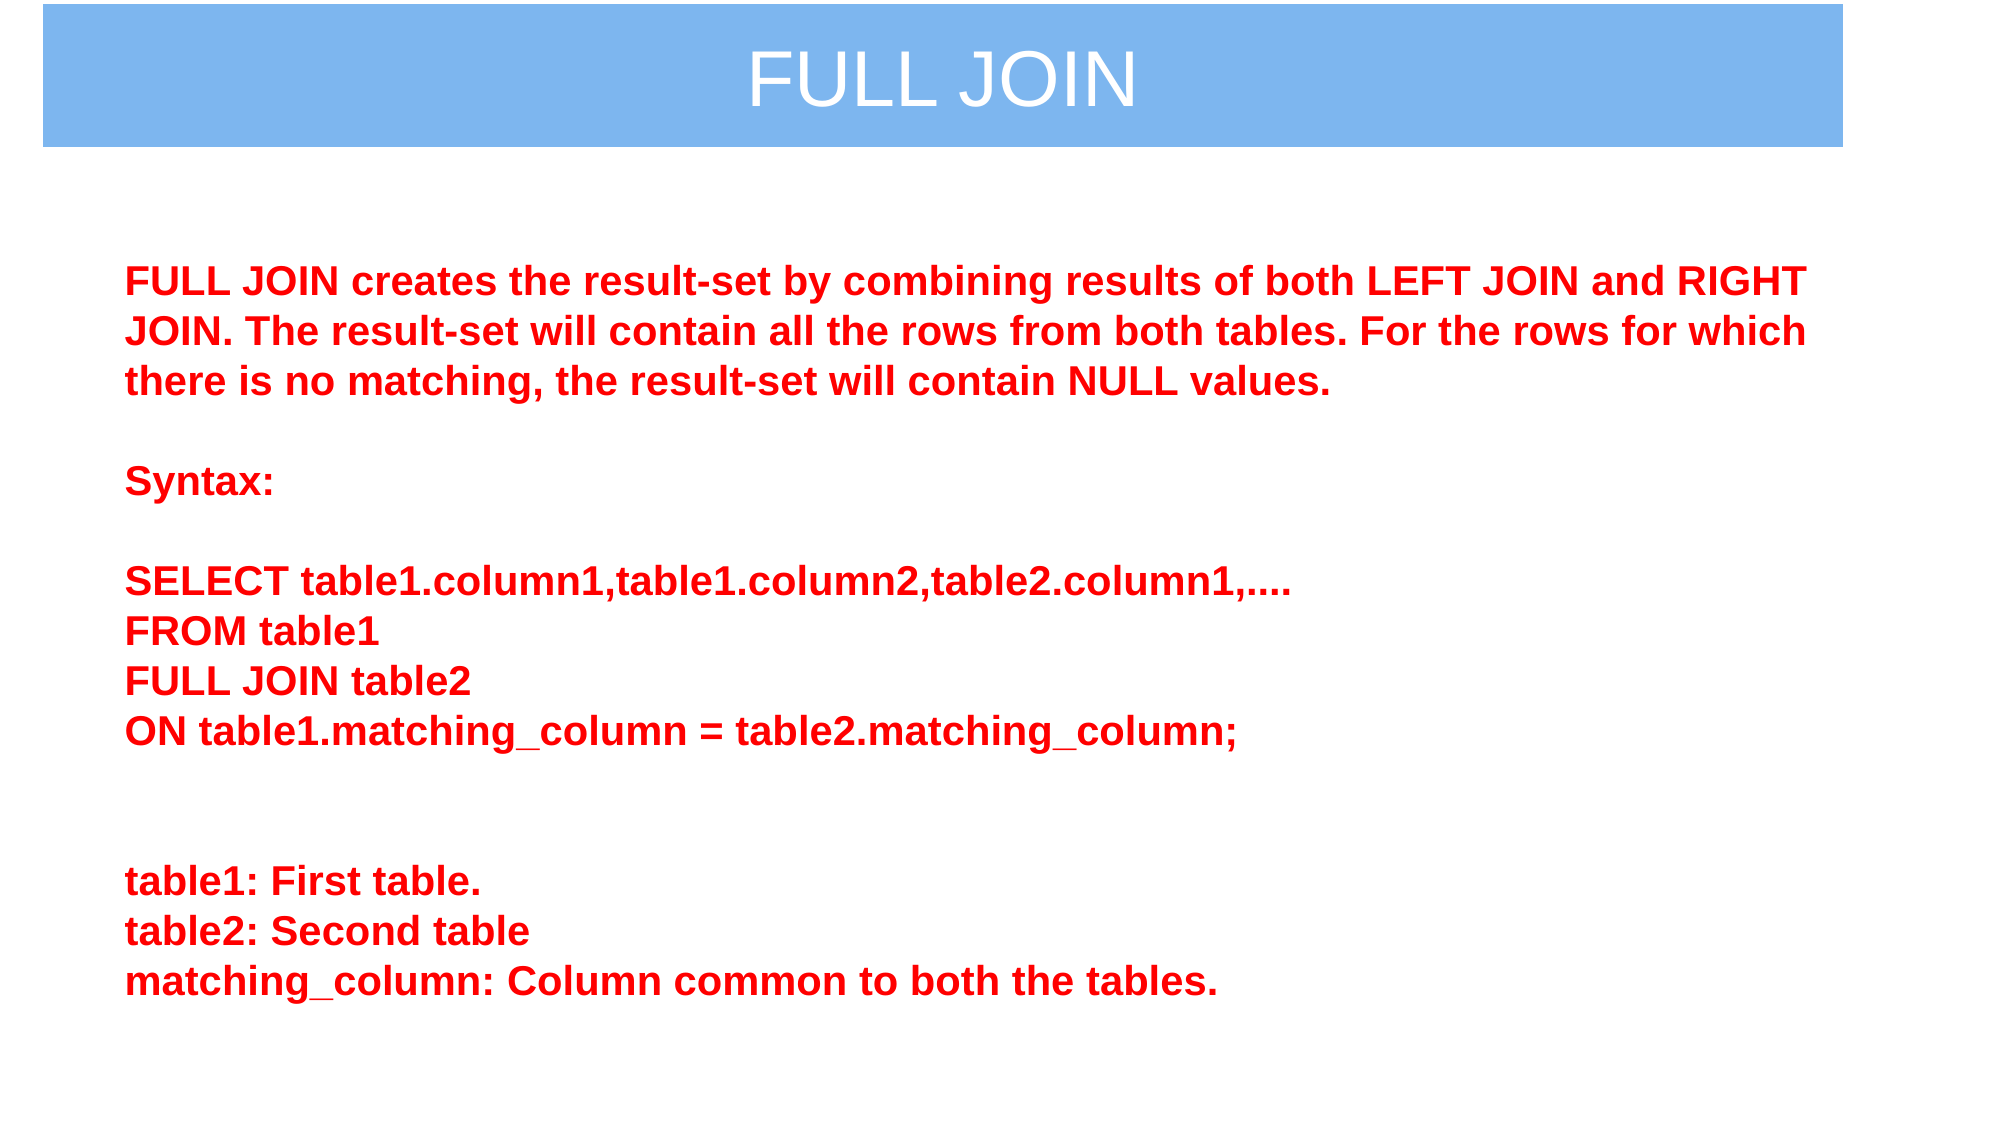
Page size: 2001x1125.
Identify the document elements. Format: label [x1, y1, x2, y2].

text_box [57, 44, 1990, 1110]
